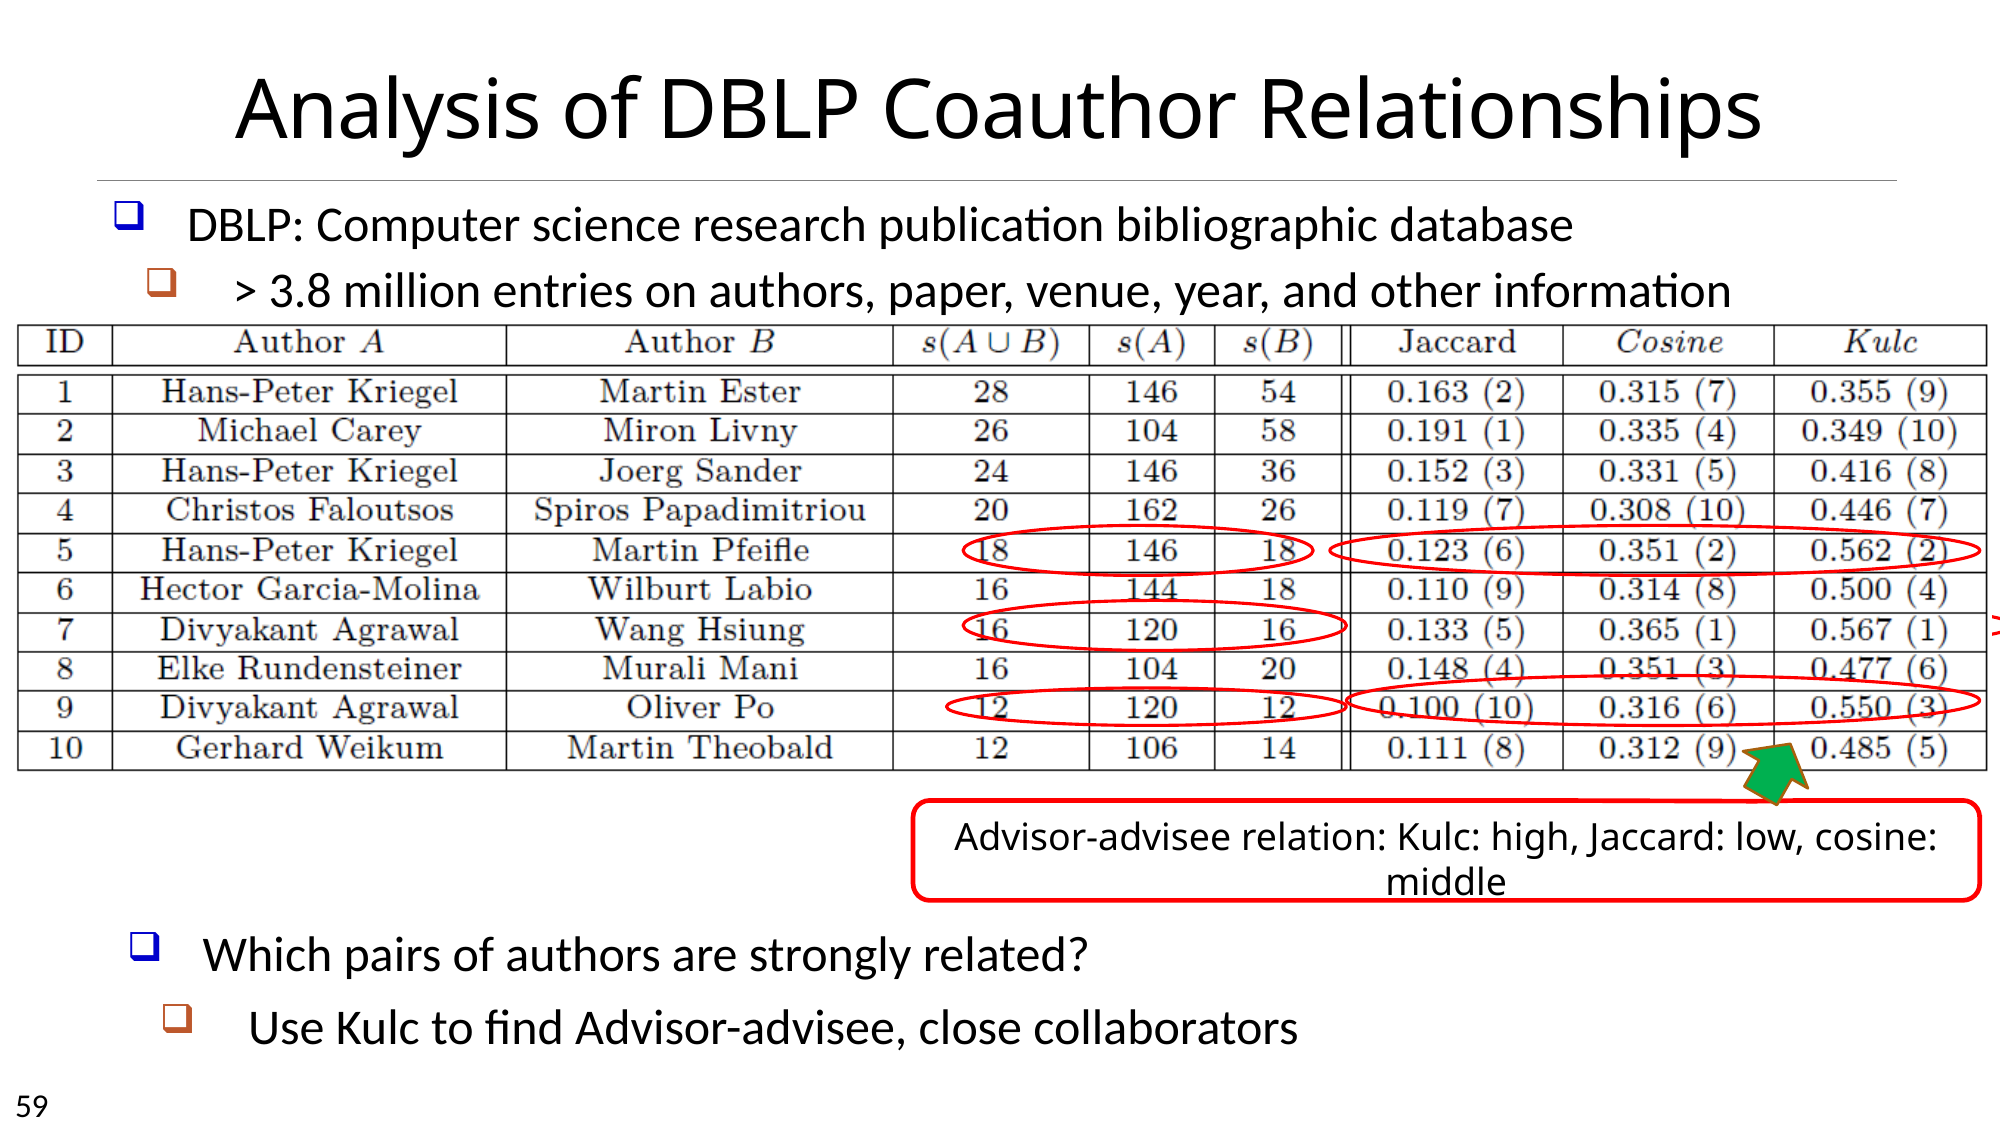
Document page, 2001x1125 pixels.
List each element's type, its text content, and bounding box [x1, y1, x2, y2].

title Analysis of DBLP Coauthor Relationships [0, 62, 2000, 163]
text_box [12, 320, 1992, 901]
list Which pairs of authors are strongly related? Use Kulc to find Advisor-advisee, close collaborators [112, 914, 1946, 1077]
text_box DBLP: Computer science research publication bibliographic database > 3.8 million entries on authors, paper, venue, year, and other information [96, 183, 1930, 305]
